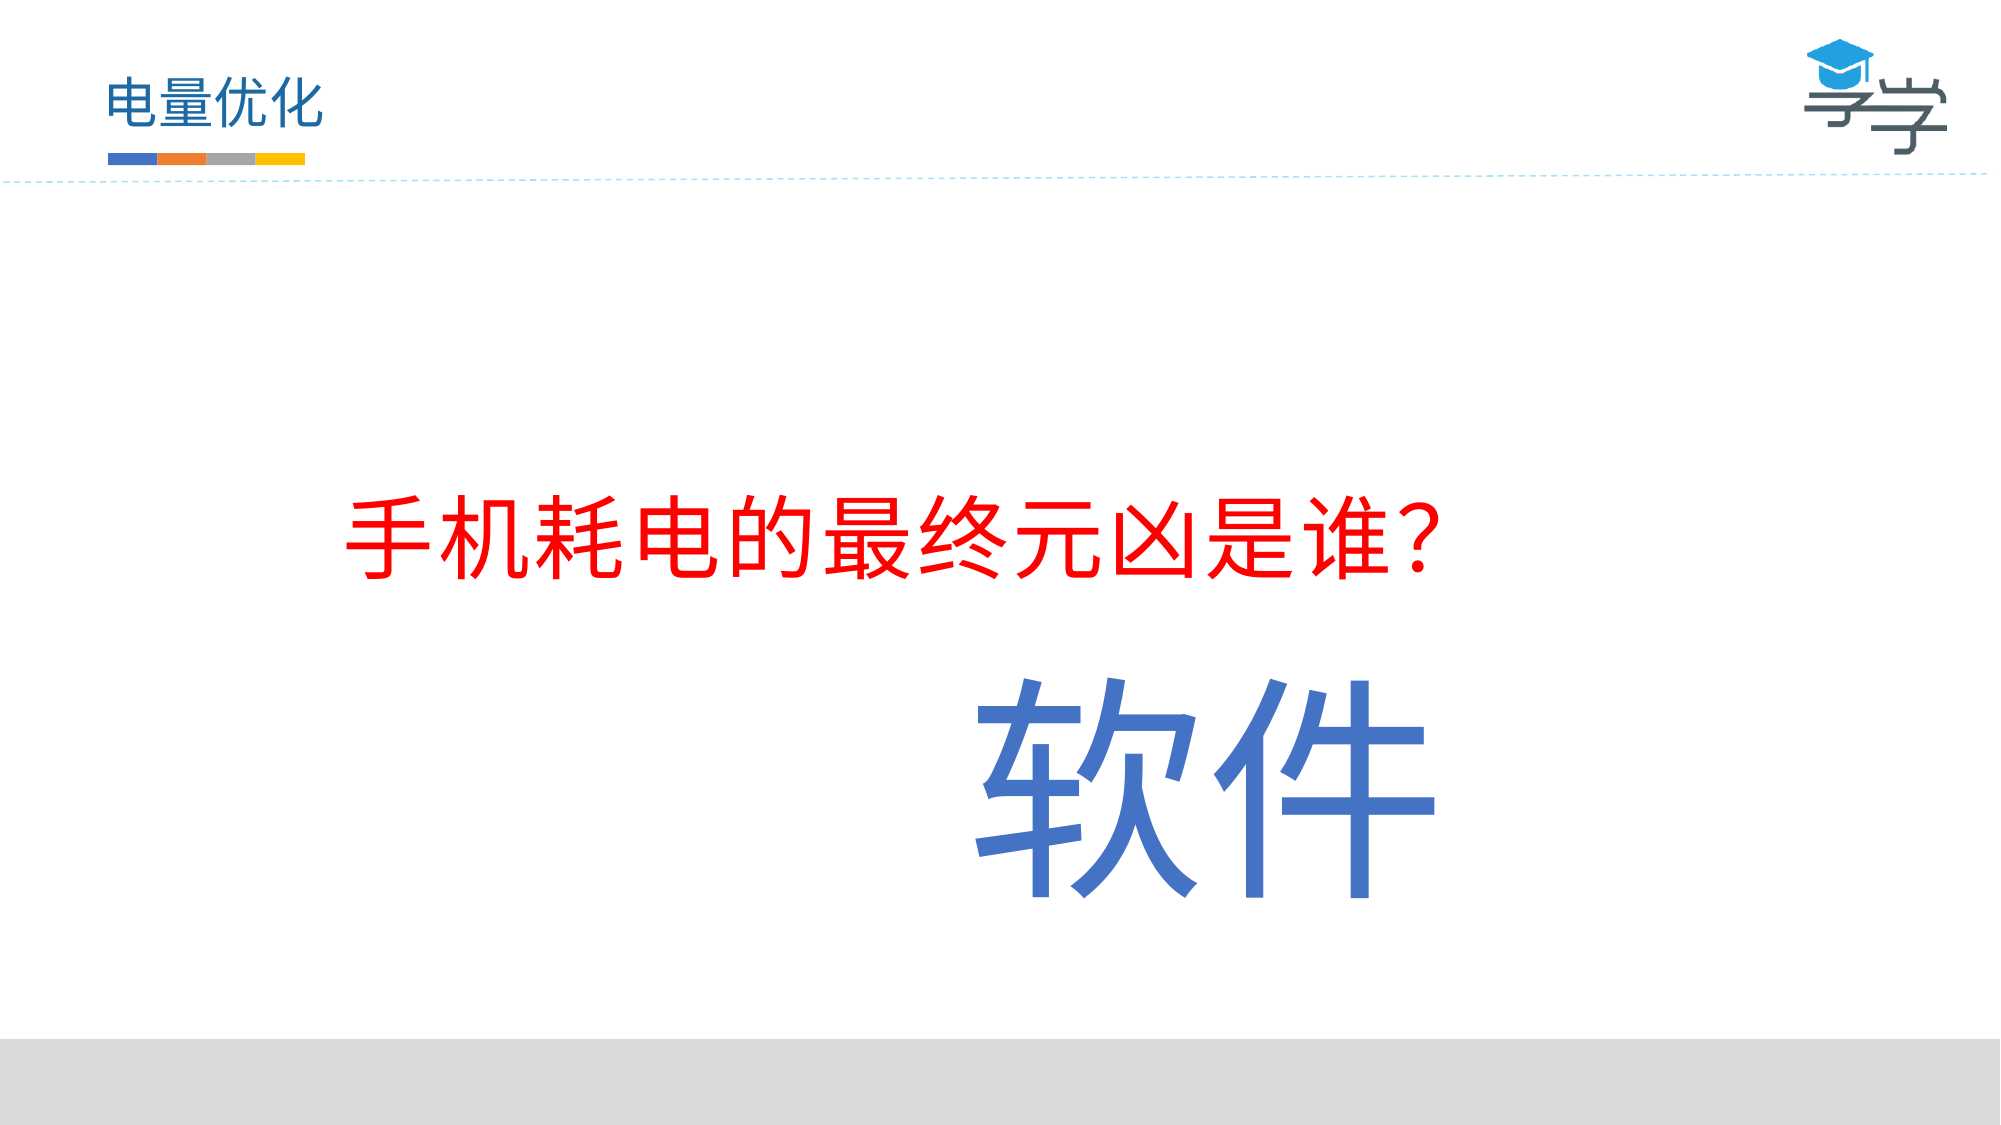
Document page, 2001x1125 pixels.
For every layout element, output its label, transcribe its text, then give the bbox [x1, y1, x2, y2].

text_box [108, 152, 305, 166]
text_box 软件 [951, 632, 1461, 935]
text_box 电量优化 [87, 60, 781, 142]
picture [1799, 20, 1952, 173]
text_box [0, 173, 1993, 183]
text_box 手机耗电的最终元凶是谁？ [330, 441, 1609, 597]
